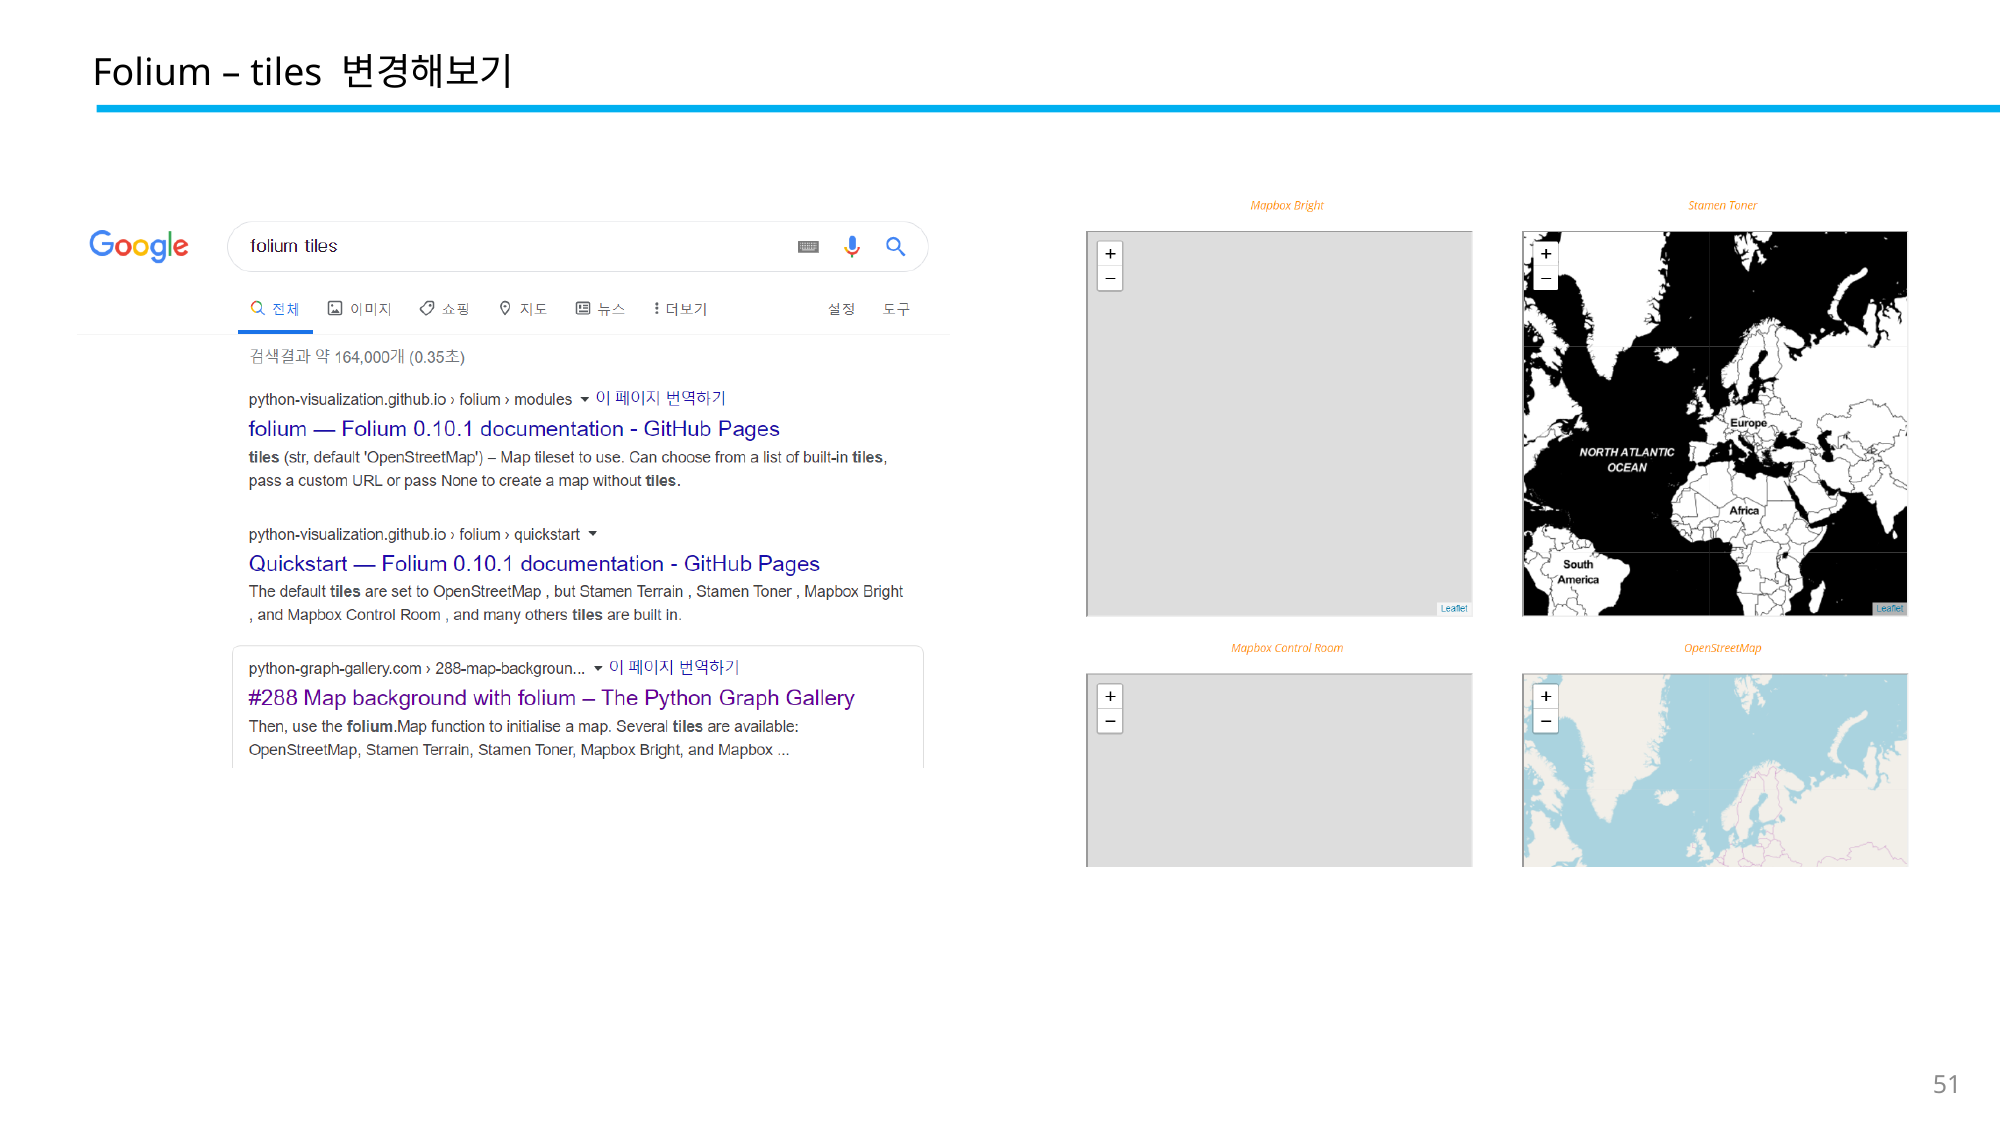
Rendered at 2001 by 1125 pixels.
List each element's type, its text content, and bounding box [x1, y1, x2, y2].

text_box [96, 104, 2000, 113]
picture [1080, 184, 1943, 868]
slide_number 51 [1526, 1056, 1977, 1116]
picture [77, 207, 950, 768]
text_box Folium – tiles 변경해보기 [77, 40, 984, 101]
